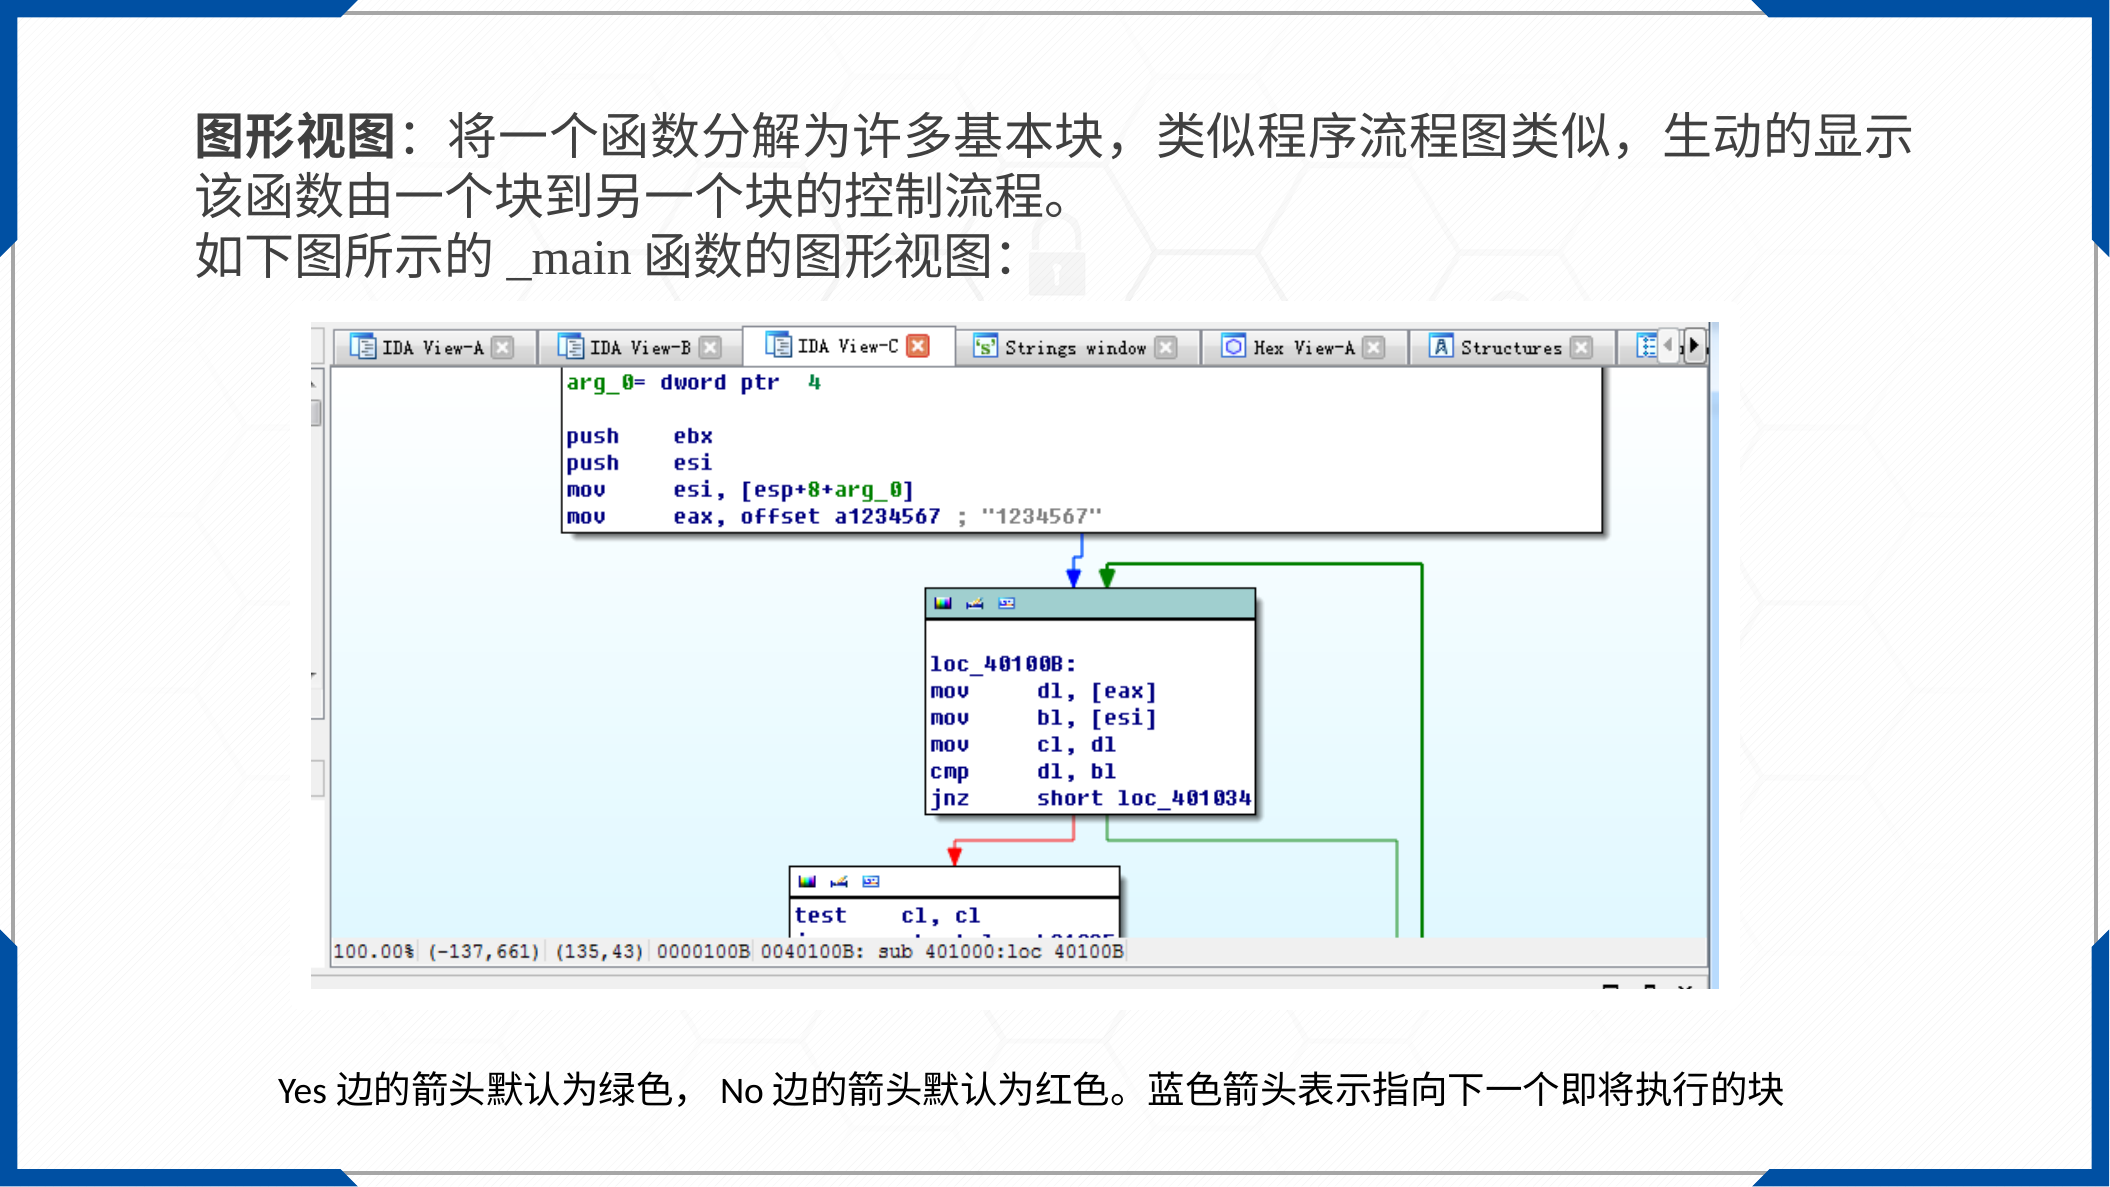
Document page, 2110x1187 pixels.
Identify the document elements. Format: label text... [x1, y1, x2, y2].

text_box Yes边的箭头默认为绿色，No边的箭头默认为红色。蓝色箭头表示指向下一个即将执行的块 [263, 1058, 1988, 1119]
picture [80, 0, 2029, 1187]
text_box 图形视图：将一个函数分解为许多基本块，类似程序流程图类似，生动的显示该函数由一个块到另一个块的控制流程。 如下图所示的_main函数的图形视图： [180, 97, 1929, 292]
